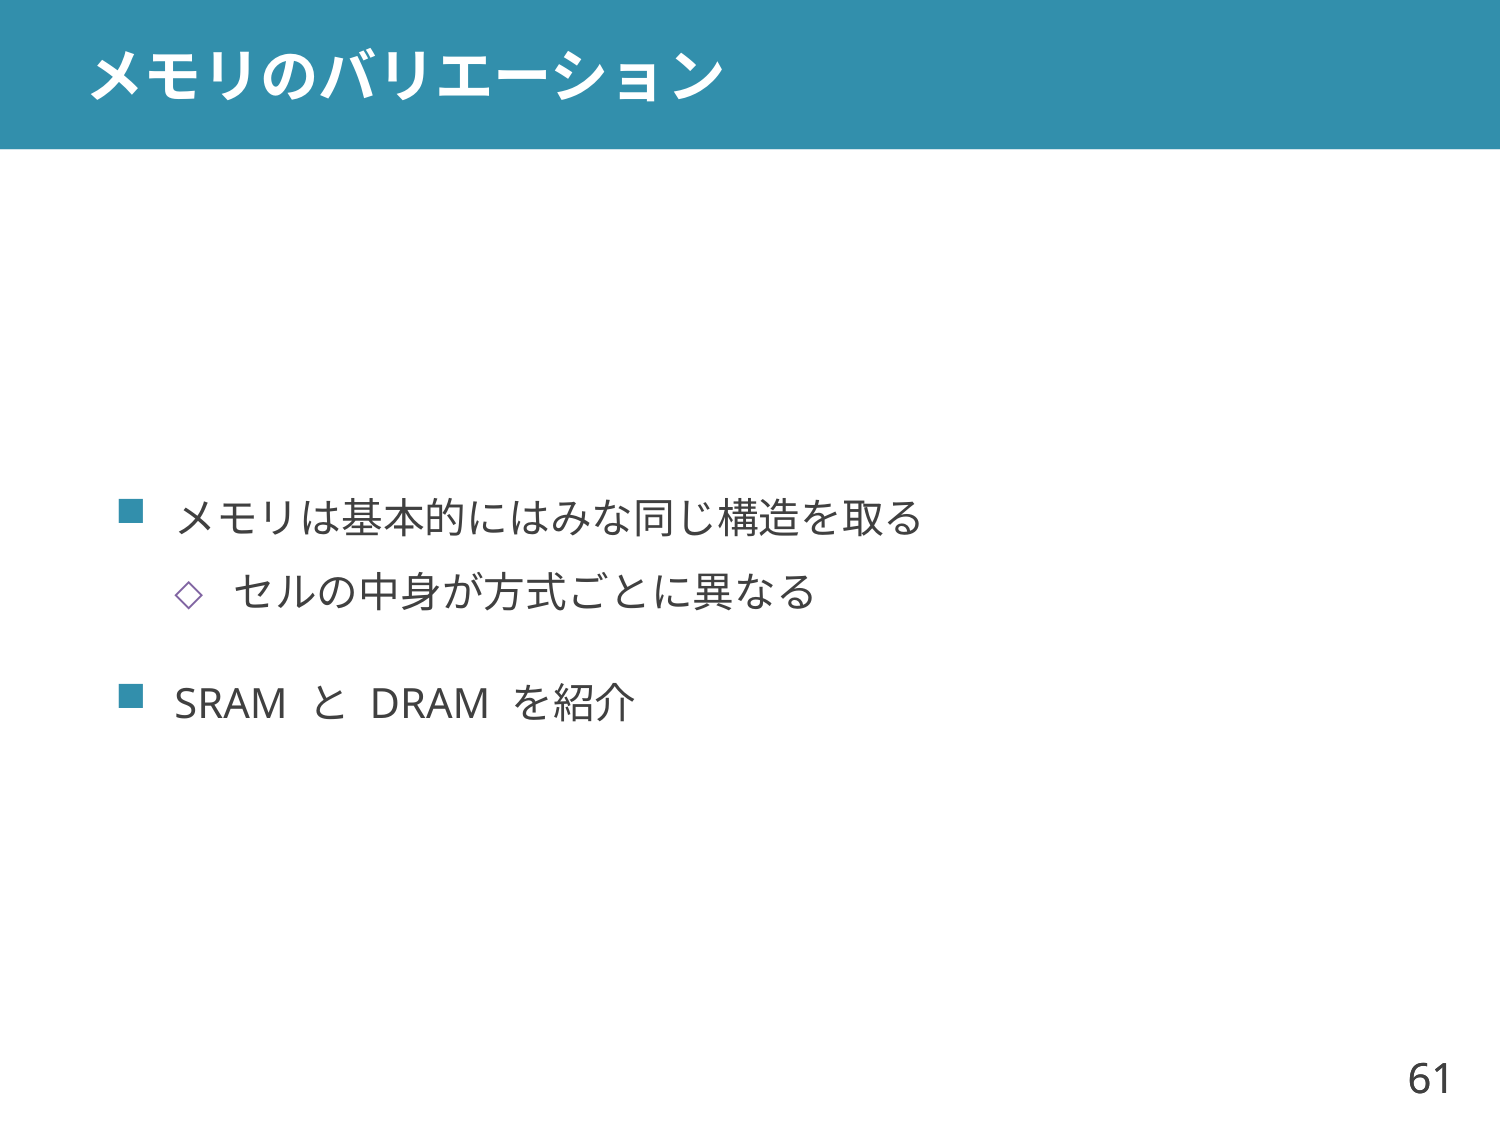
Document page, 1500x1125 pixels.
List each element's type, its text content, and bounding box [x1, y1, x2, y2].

title メモリのバリエーション [70, 0, 1500, 150]
list メモリは基本的にはみな同じ構造を取る セルの中身が方式ごとに異なる SRAM と DRAM を紹介 [100, 178, 1459, 1036]
